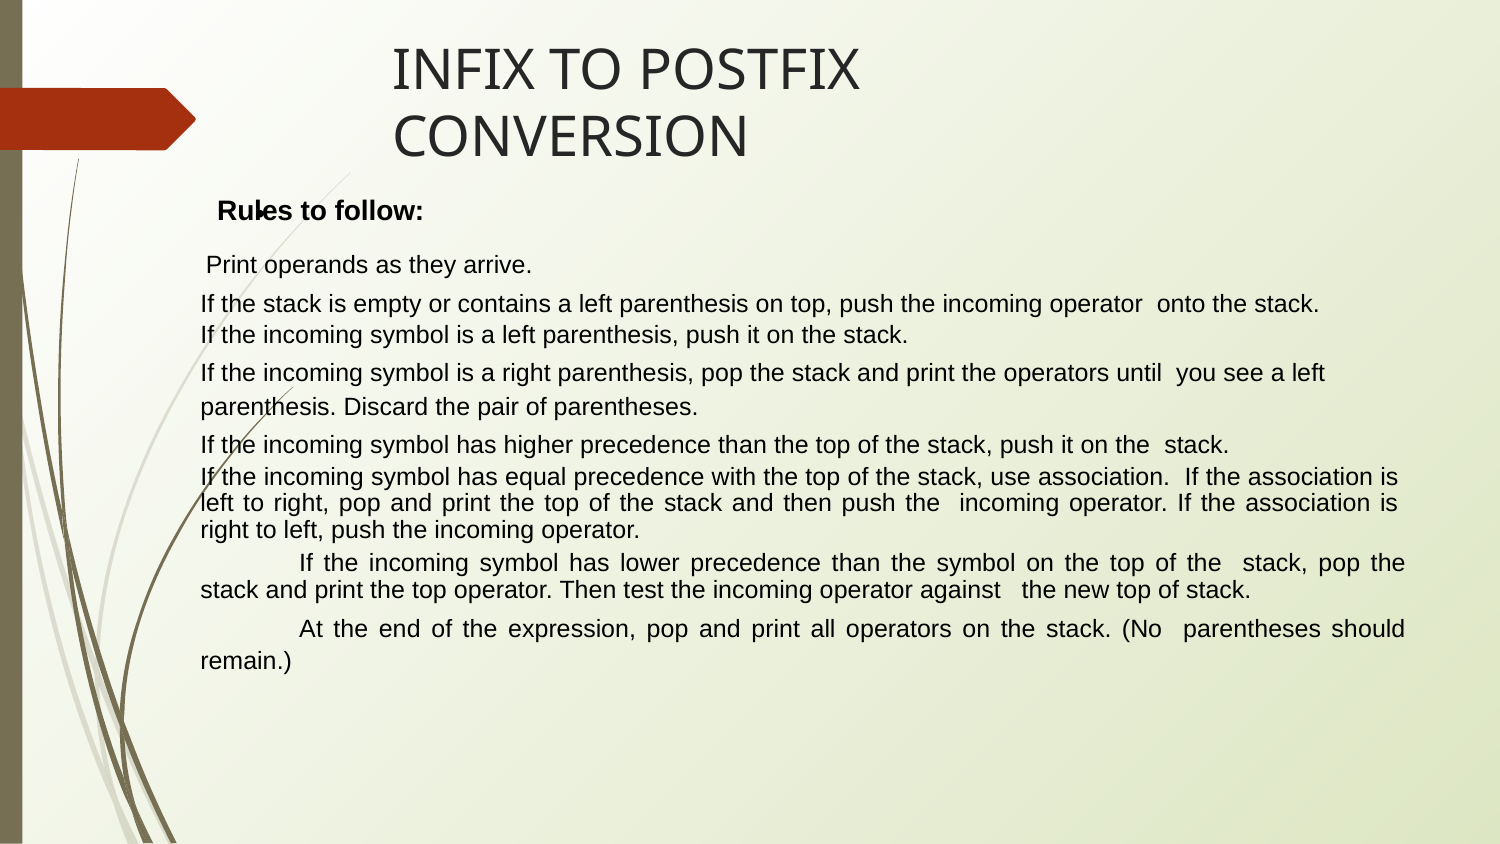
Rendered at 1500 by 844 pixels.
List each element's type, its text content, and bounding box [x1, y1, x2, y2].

title INFIX TO POSTFIX CONVERSION [390, 28, 1102, 171]
text_box Print operands as they arrive. If the stack is empty or contains a left parenthesis on top, push the incoming operator onto the stack. If the incoming symbol is a left parenthesis, push it on the stack. If the incoming symbol is a right parenthesis, pop the stack and print the operators until you see a left parenthesis. Discard the pair of parentheses. If the incoming symbol has higher precedence than the top of the stack, push it on the stack. If the incoming symbol has equal precedence with the top of the stack, use association. If the association is left to right, pop and print the top of the stack and then push the incoming operator. If the association is right to left, push the incoming operator. If the incoming symbol has lower precedence than the symbol on the top of the stack, pop the stack and print the top operator. Then test the incoming operator against the new top of stack. At the end of the expression, pop and print all operators on the stack. (No parentheses should remain.) [198, 243, 1409, 675]
text_box Rules to follow: [215, 190, 467, 227]
